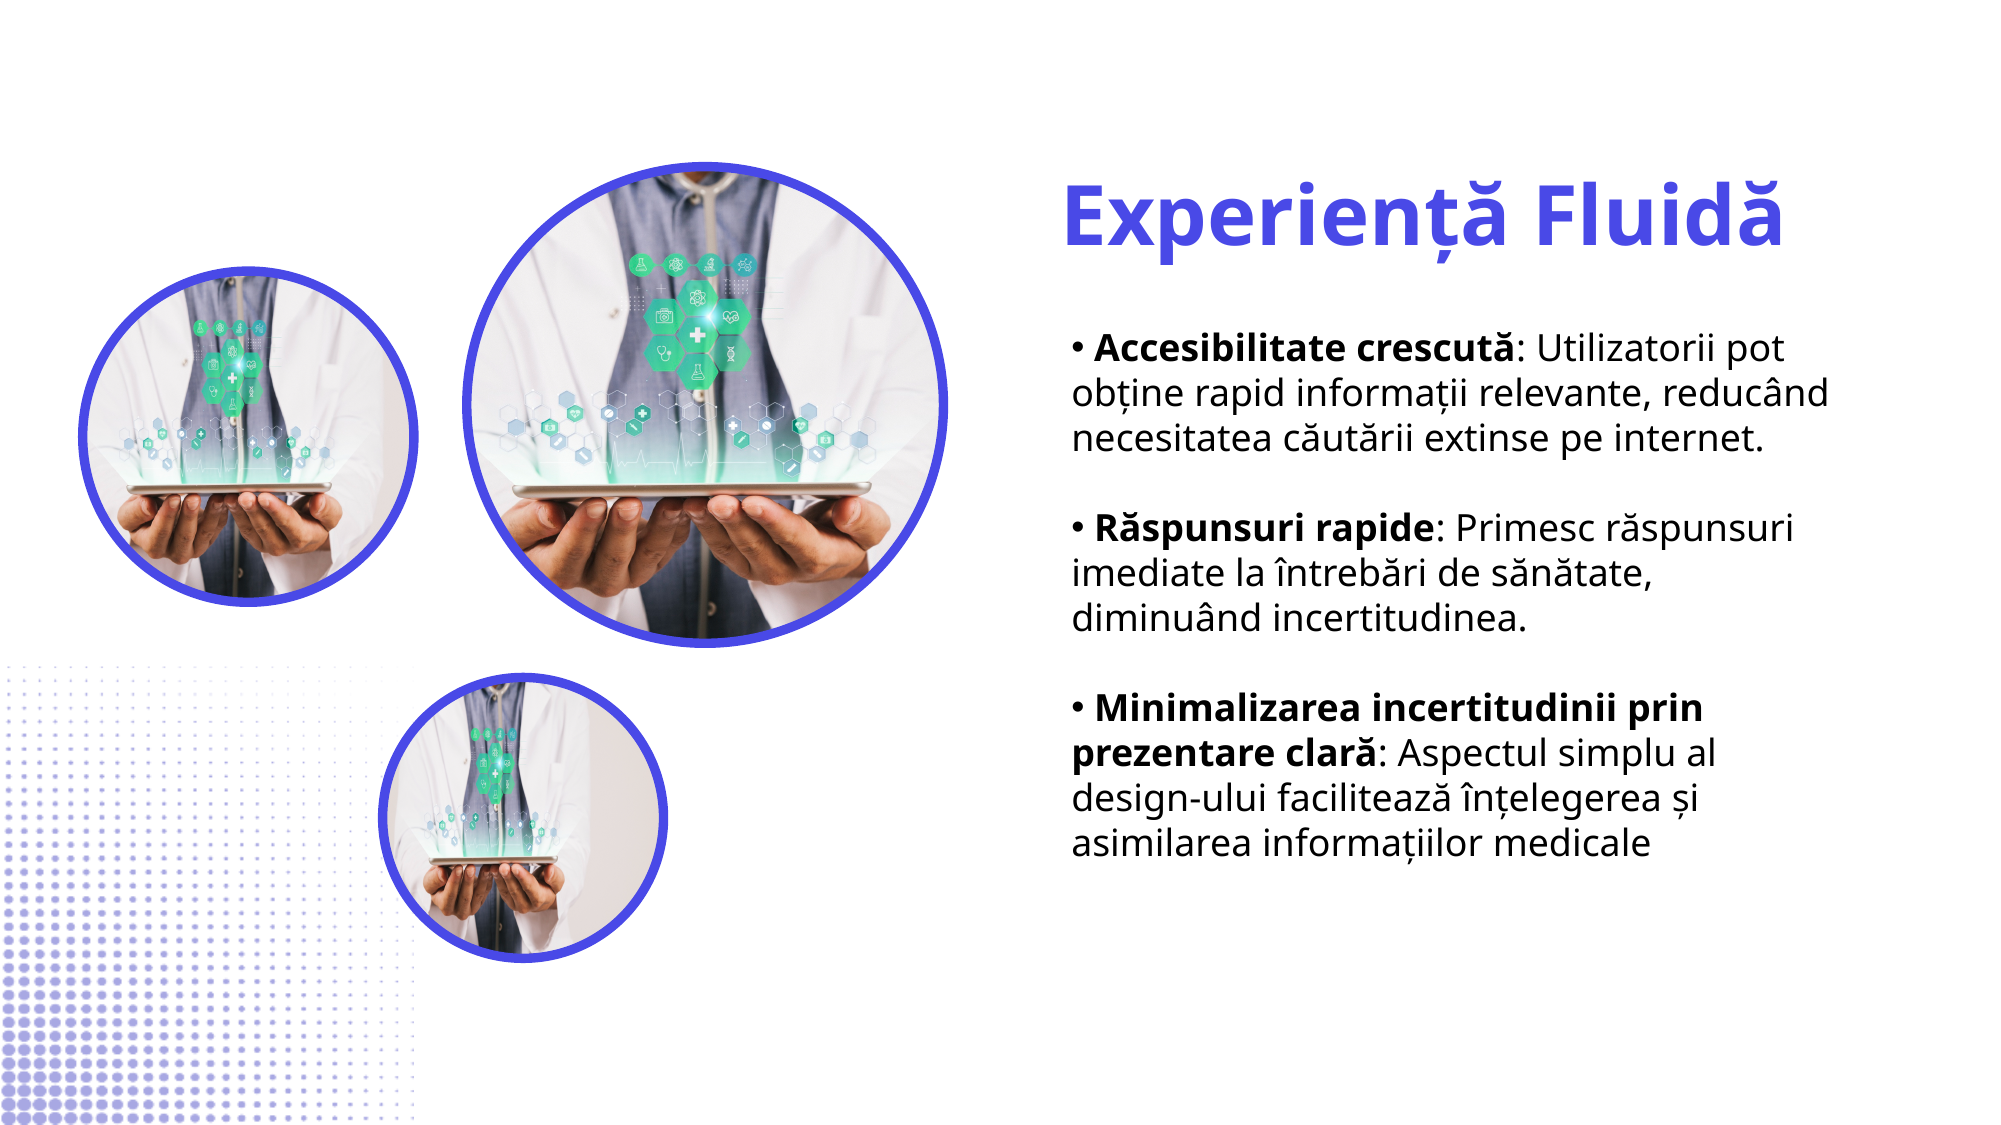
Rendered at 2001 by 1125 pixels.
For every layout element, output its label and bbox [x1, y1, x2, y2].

text_box [437, 676, 665, 960]
text_box [465, 165, 945, 645]
text_box [81, 270, 415, 604]
picture [0, 688, 437, 1103]
text_box [1045, 154, 1868, 923]
